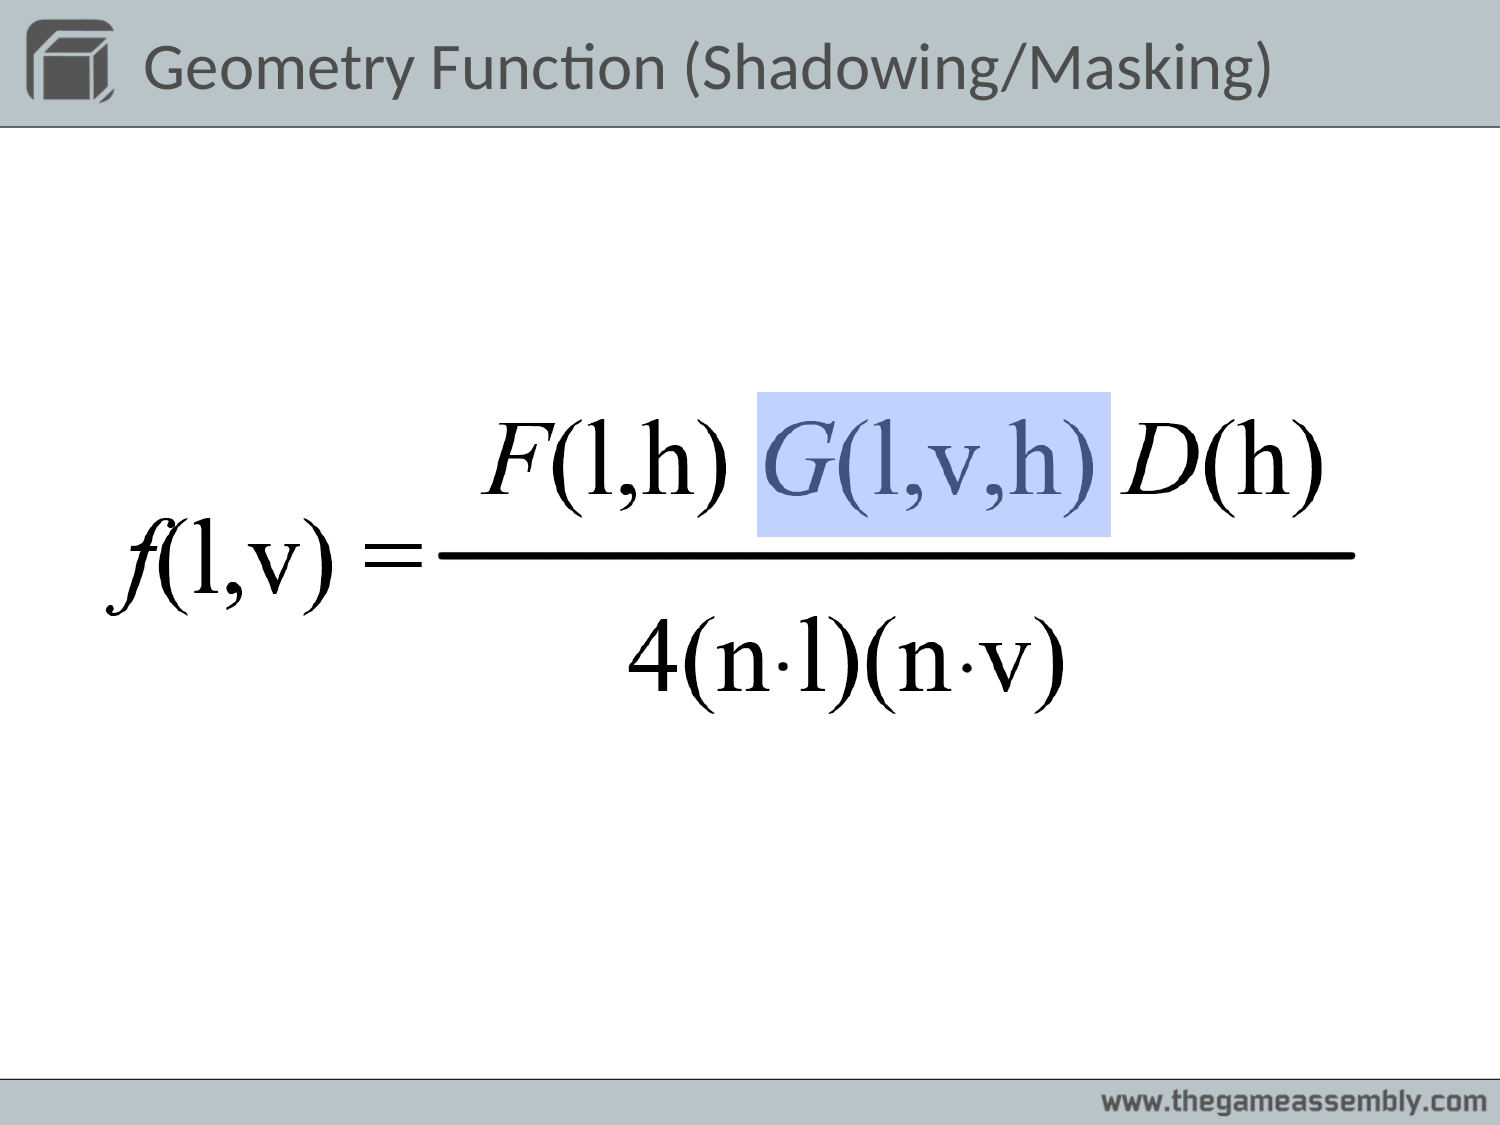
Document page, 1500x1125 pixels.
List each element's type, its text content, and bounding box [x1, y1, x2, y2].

picture [0, 0, 1500, 1125]
title Geometry Function (Shadowing/Masking) [128, 0, 1500, 126]
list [34, 145, 1466, 1062]
